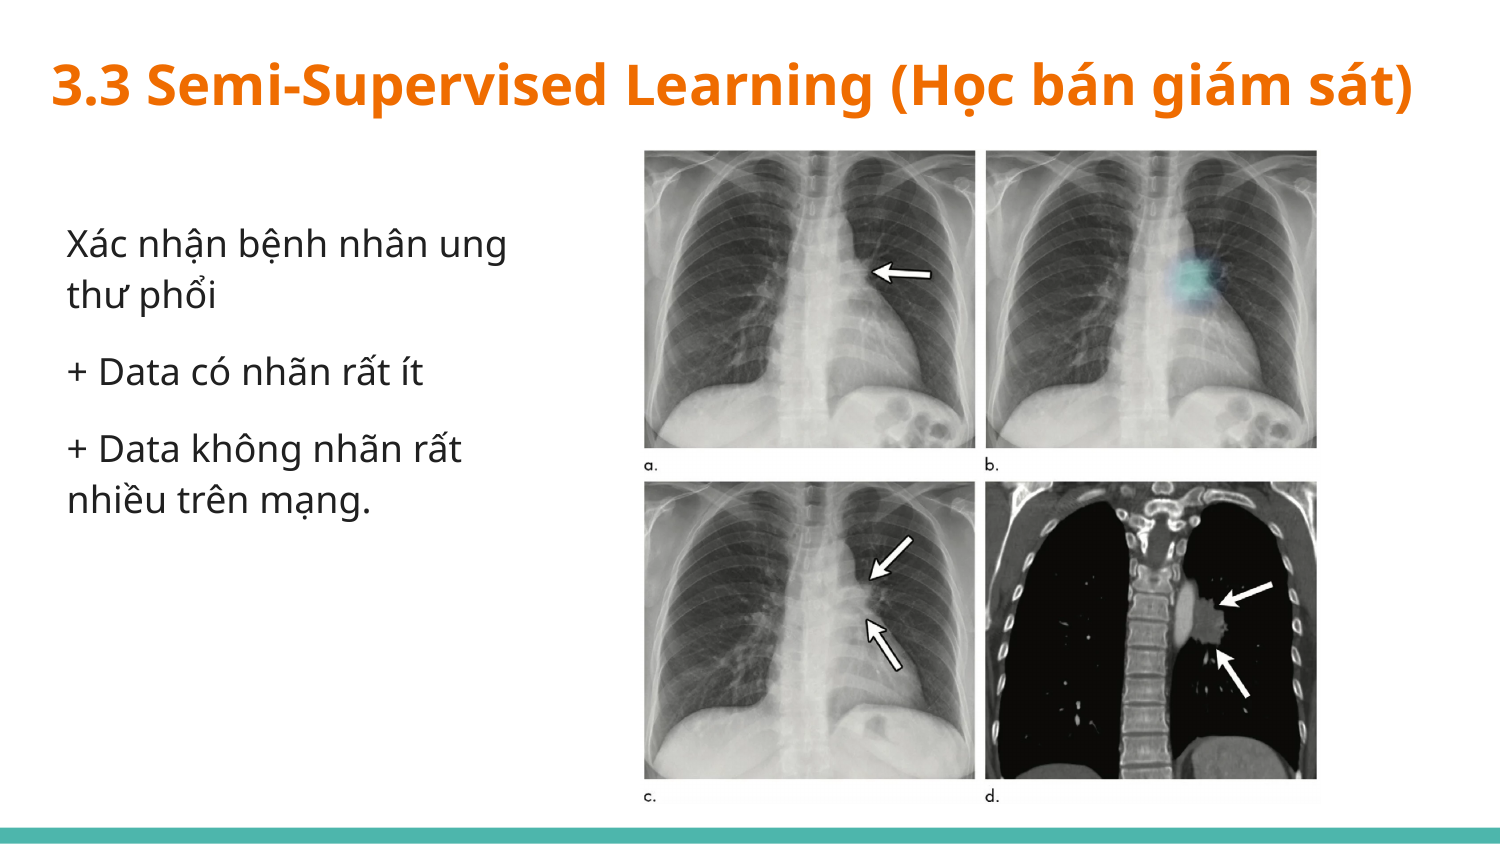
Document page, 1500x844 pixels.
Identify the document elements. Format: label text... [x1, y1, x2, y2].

list Xác nhận bệnh nhân ung thư phổi + Data có nhãn rất ít + Data không nhãn rất nhiều trên mạng. [51, 197, 570, 740]
picture [640, 149, 1321, 805]
title 3.3 Semi-Supervised Learning (Học bán giám sát) [36, 33, 1435, 150]
